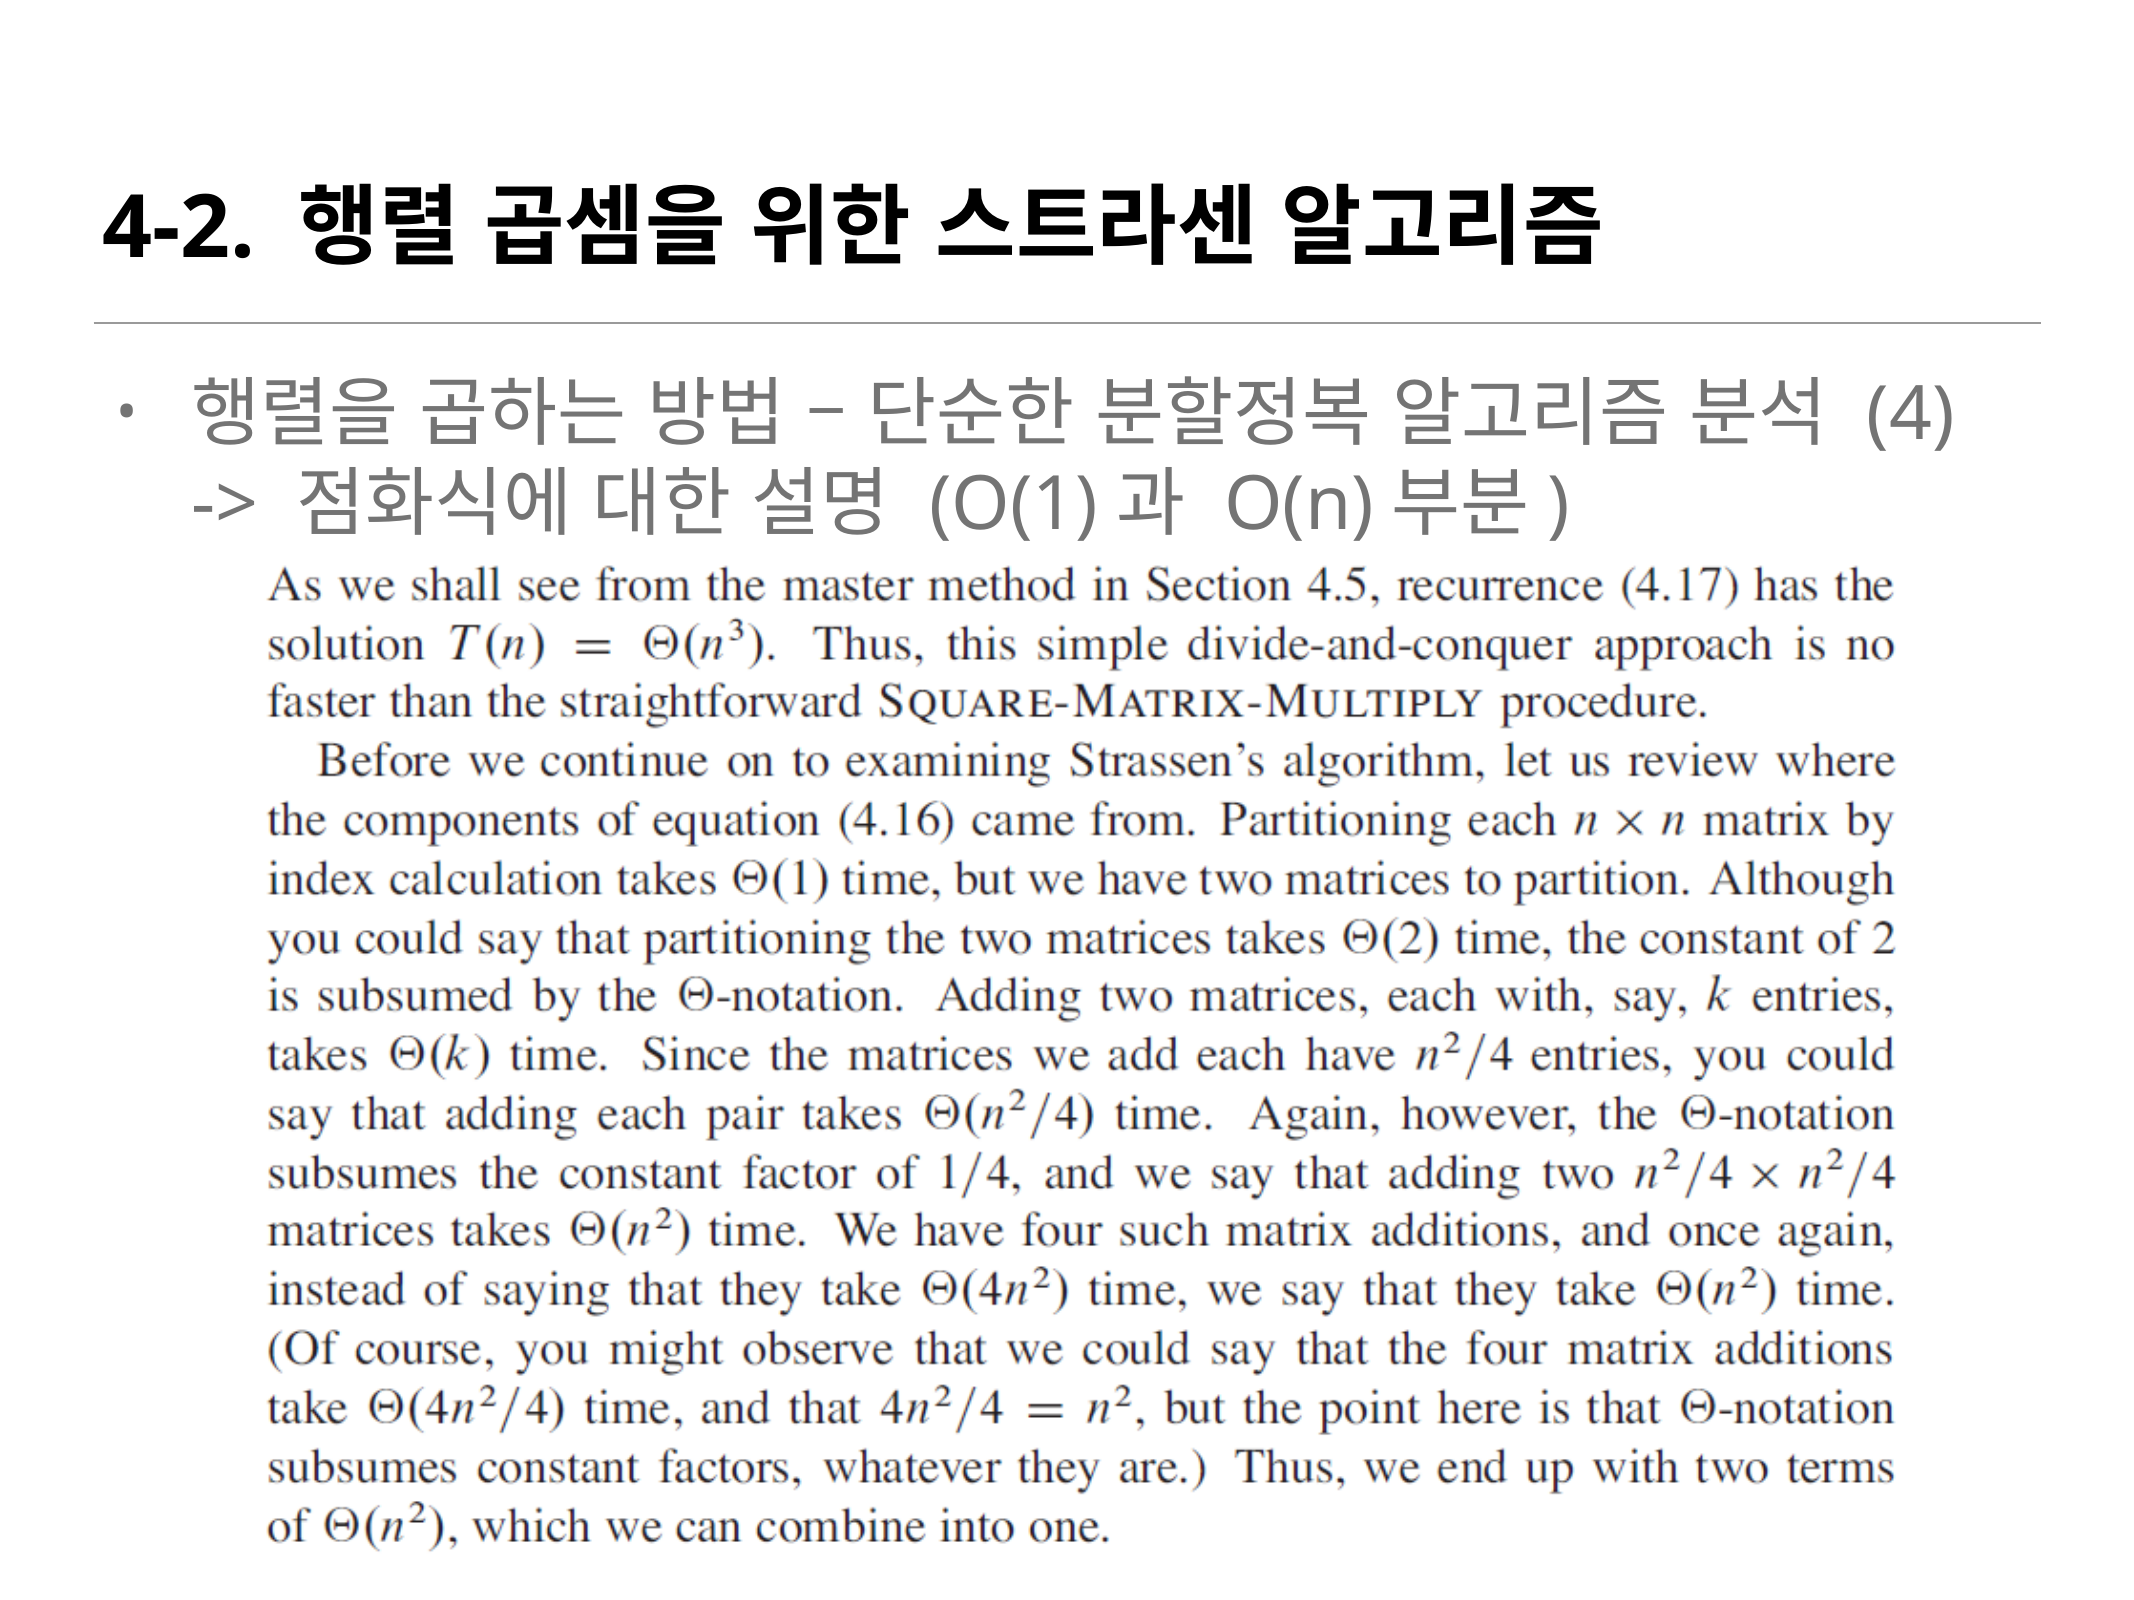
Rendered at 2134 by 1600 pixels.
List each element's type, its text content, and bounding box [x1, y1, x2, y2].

list 행렬을 곱하는 방법 – 단순한 분할정복 알고리즘 분석 (4) -> 점화식에 대한 설명 (O(1)과 O(n)부분) [107, 355, 2055, 1564]
picture [233, 551, 1930, 1563]
title 4-2. 행렬 곱셈을 위한 스트라센 알고리즘 [93, 53, 2041, 284]
